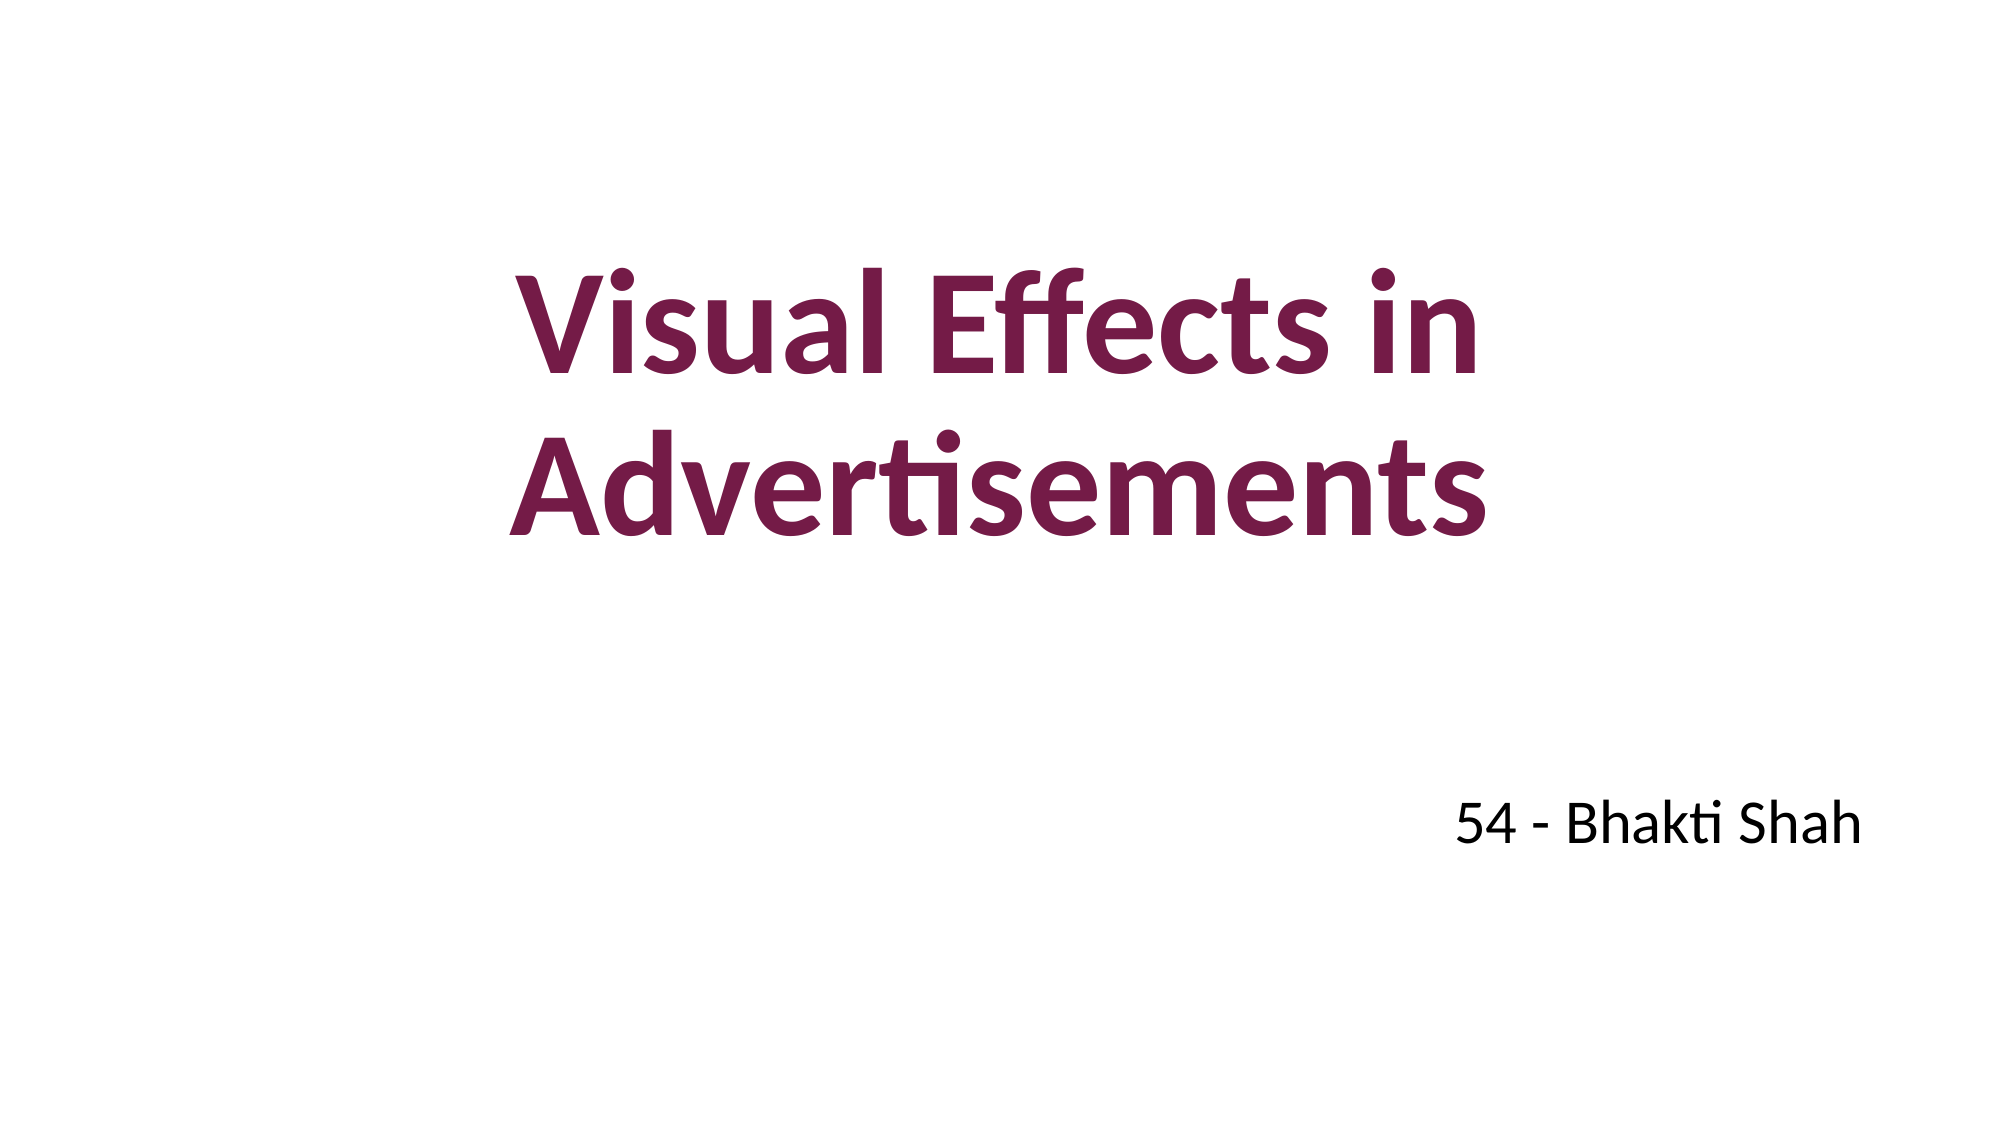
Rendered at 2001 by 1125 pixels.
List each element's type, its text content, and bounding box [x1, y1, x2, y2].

subtitle 54 - Bhakti Shah [1424, 782, 1894, 1054]
title Visual Effects in Advertisements [249, 184, 1750, 576]
